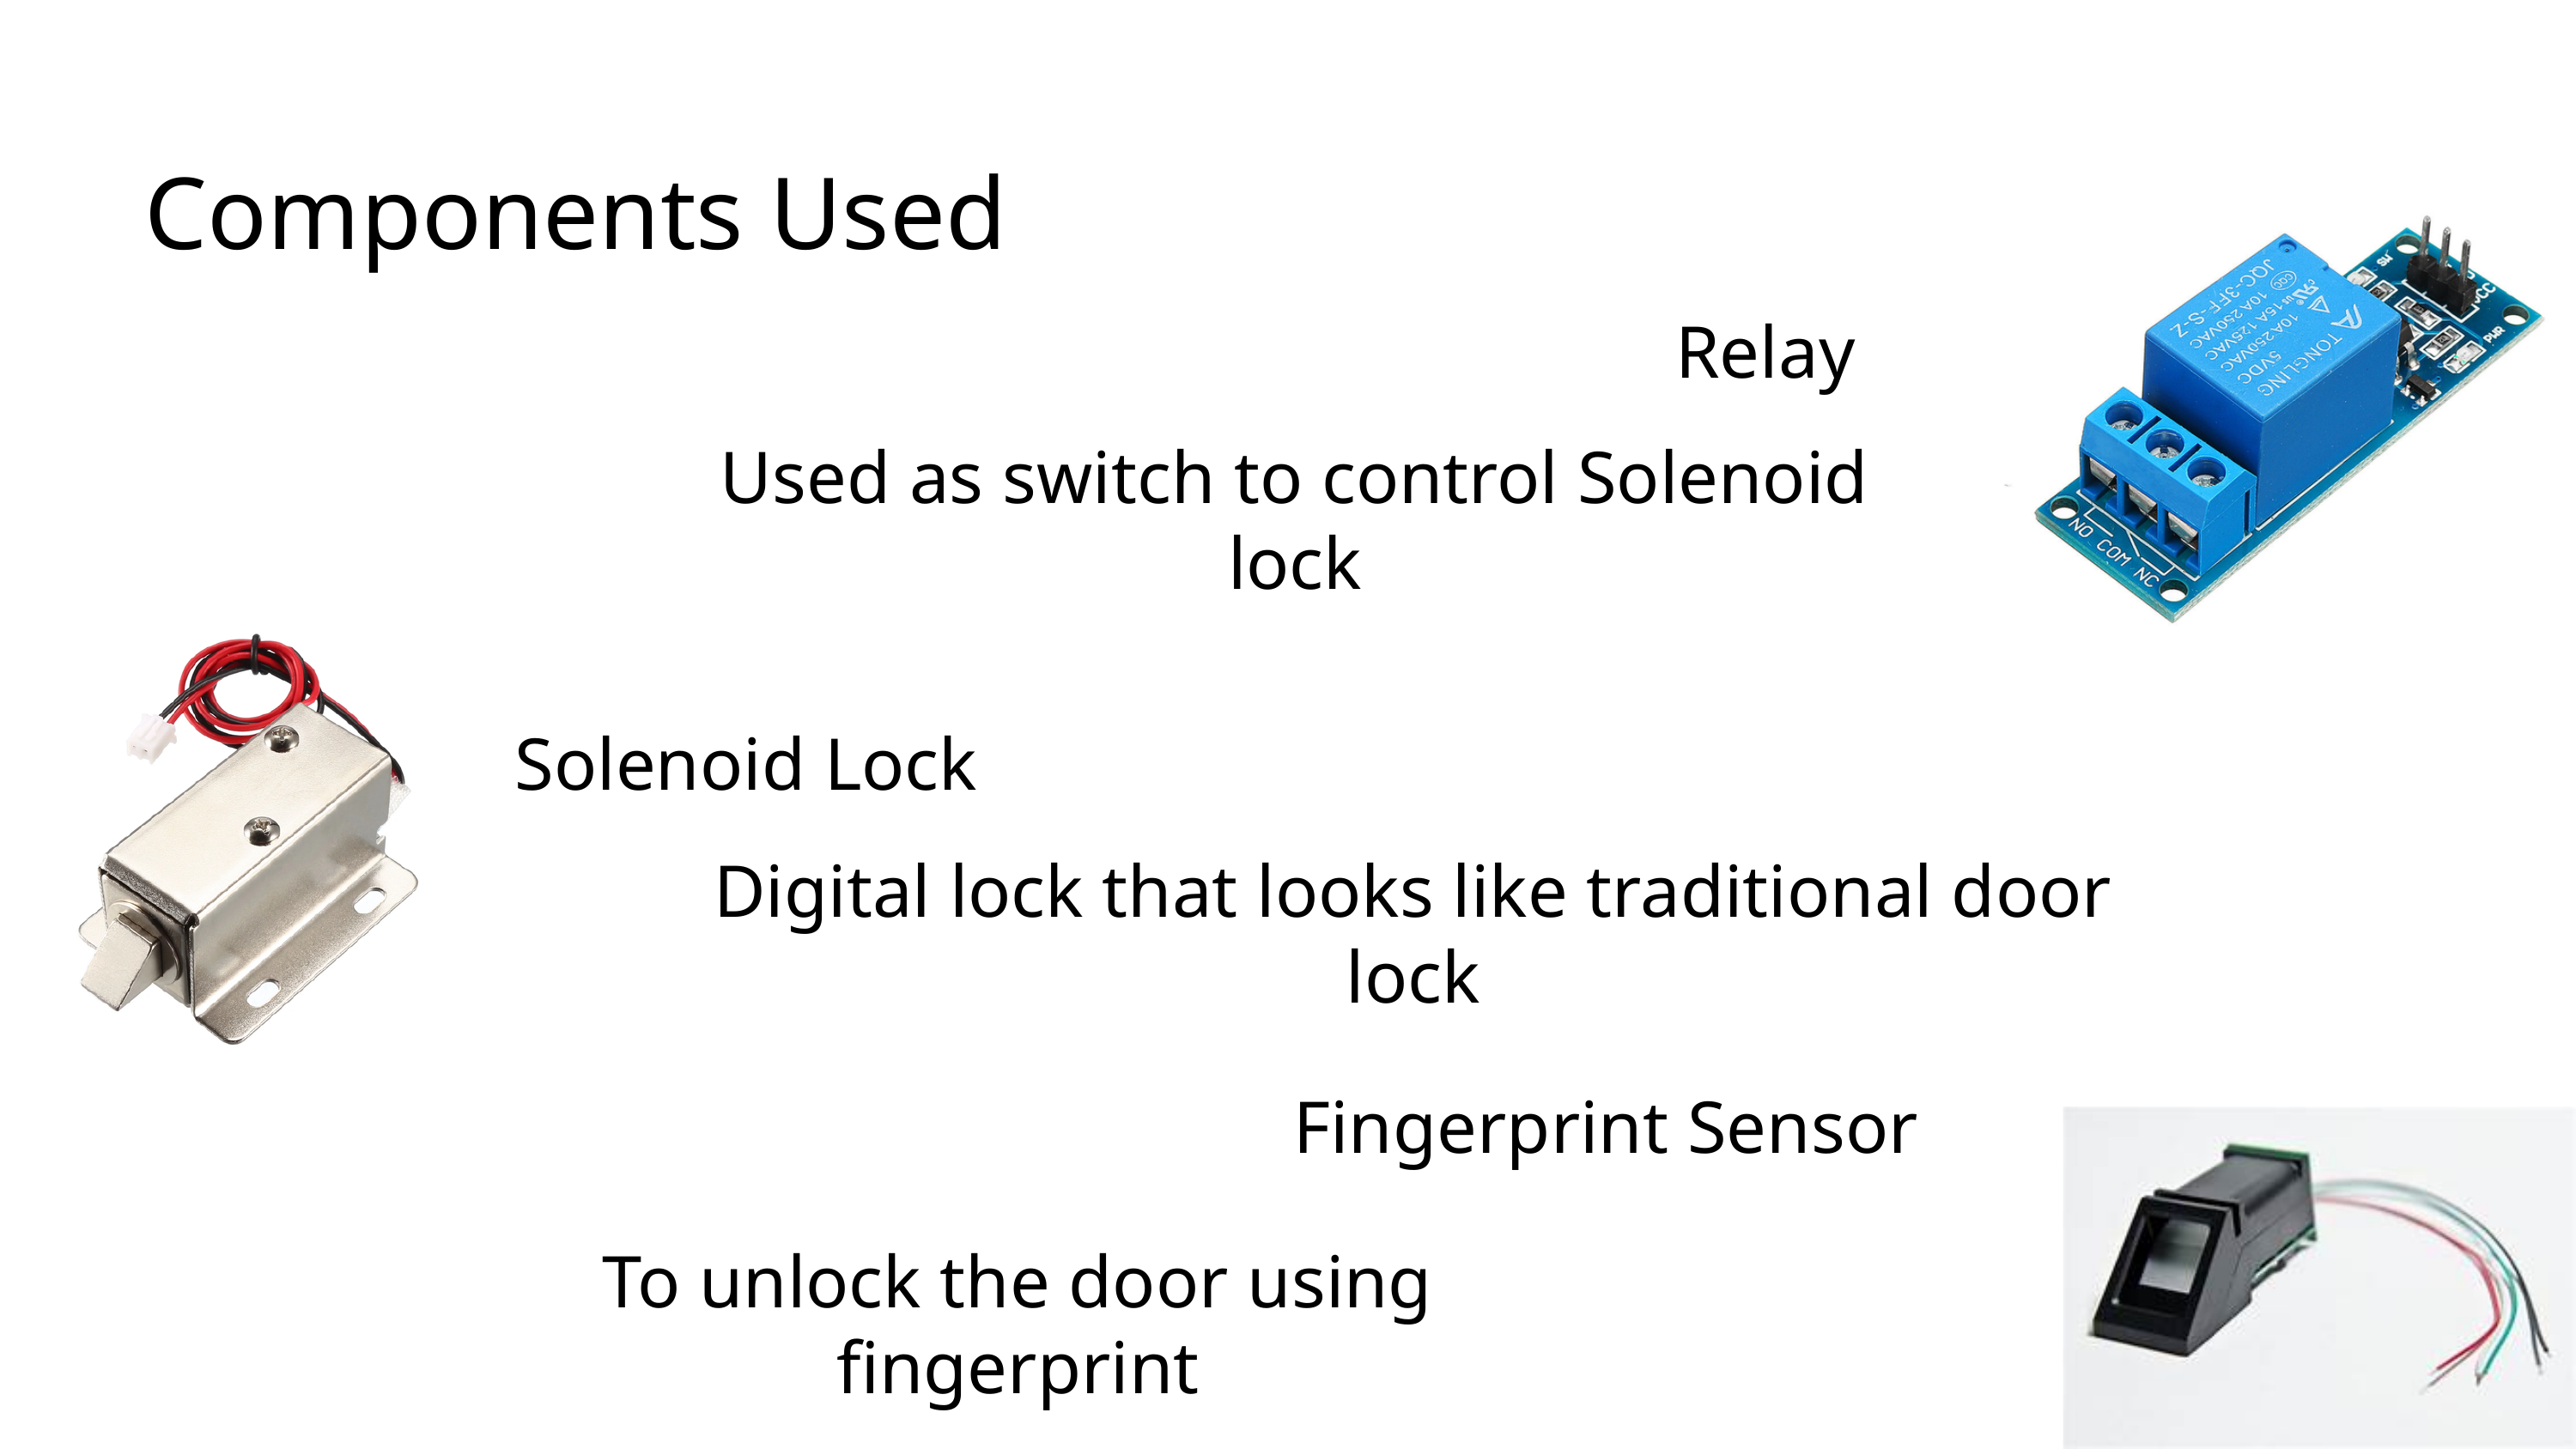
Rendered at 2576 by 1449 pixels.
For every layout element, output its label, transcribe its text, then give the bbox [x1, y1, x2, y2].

text_box Components Used [144, 130, 1291, 270]
text_box Relay [1666, 306, 1865, 393]
text_box [0, 603, 477, 1081]
text_box To unlock the door using fingerprint [429, 1236, 1607, 1409]
text_box Used as switch to control Solenoid lock [668, 432, 1922, 604]
text_box [2063, 1106, 2576, 1449]
text_box Solenoid Lock [512, 718, 981, 804]
text_box [2003, 144, 2576, 718]
text_box Digital lock that looks like traditional door lock [658, 845, 2169, 1017]
text_box Fingerprint Sensor [1291, 1081, 1922, 1167]
